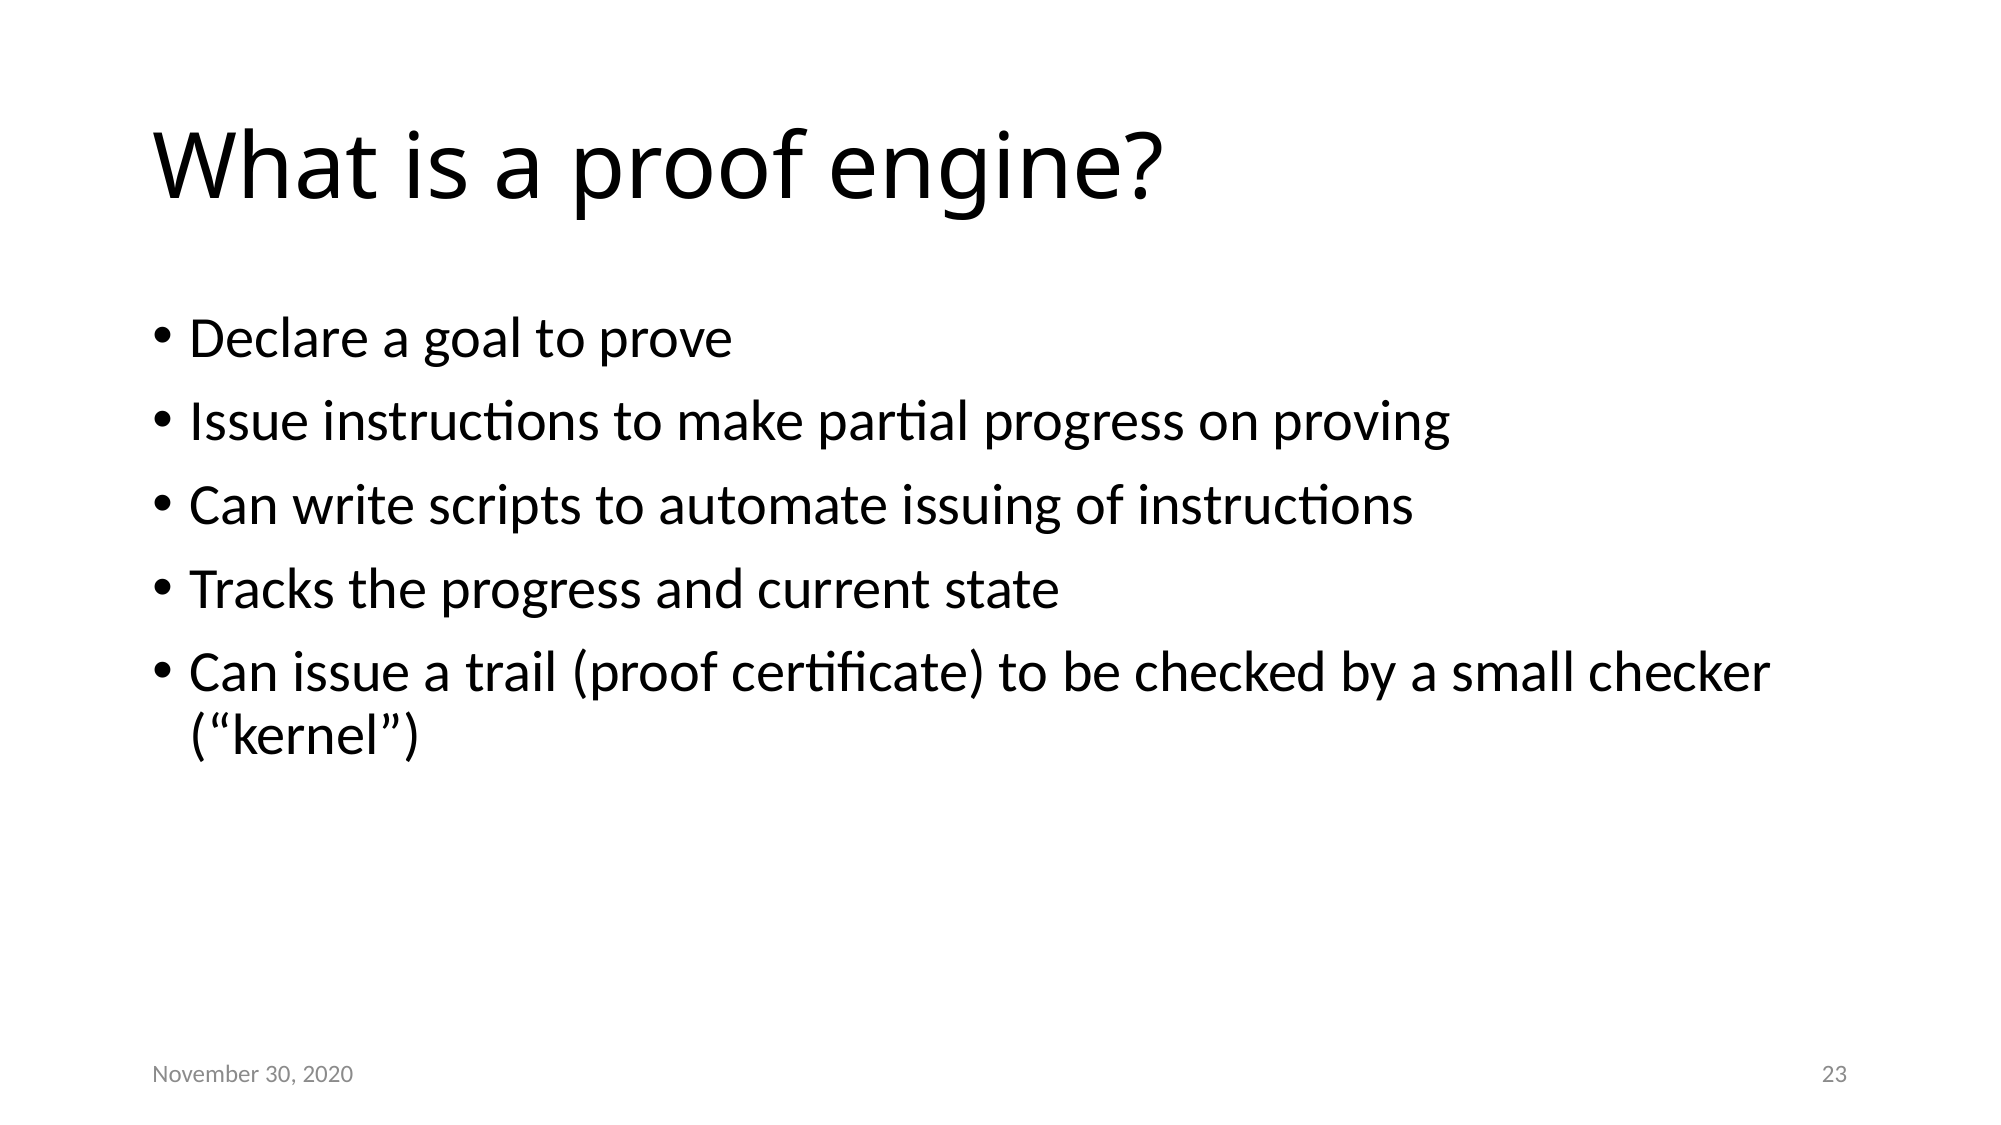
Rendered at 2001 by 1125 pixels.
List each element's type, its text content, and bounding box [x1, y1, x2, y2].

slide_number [137, 1042, 588, 1103]
slide_number 23 [1412, 1042, 1863, 1103]
title What is a proof engine? [137, 59, 2000, 278]
list Declare a goal to prove Issue instructions to make partial progress on proving Can write scripts to automate issuing of instructions Tracks the progress and current state Can issue a trail (proof certificate) to be checked by a small checker (“kernel”) [137, 299, 1863, 1014]
